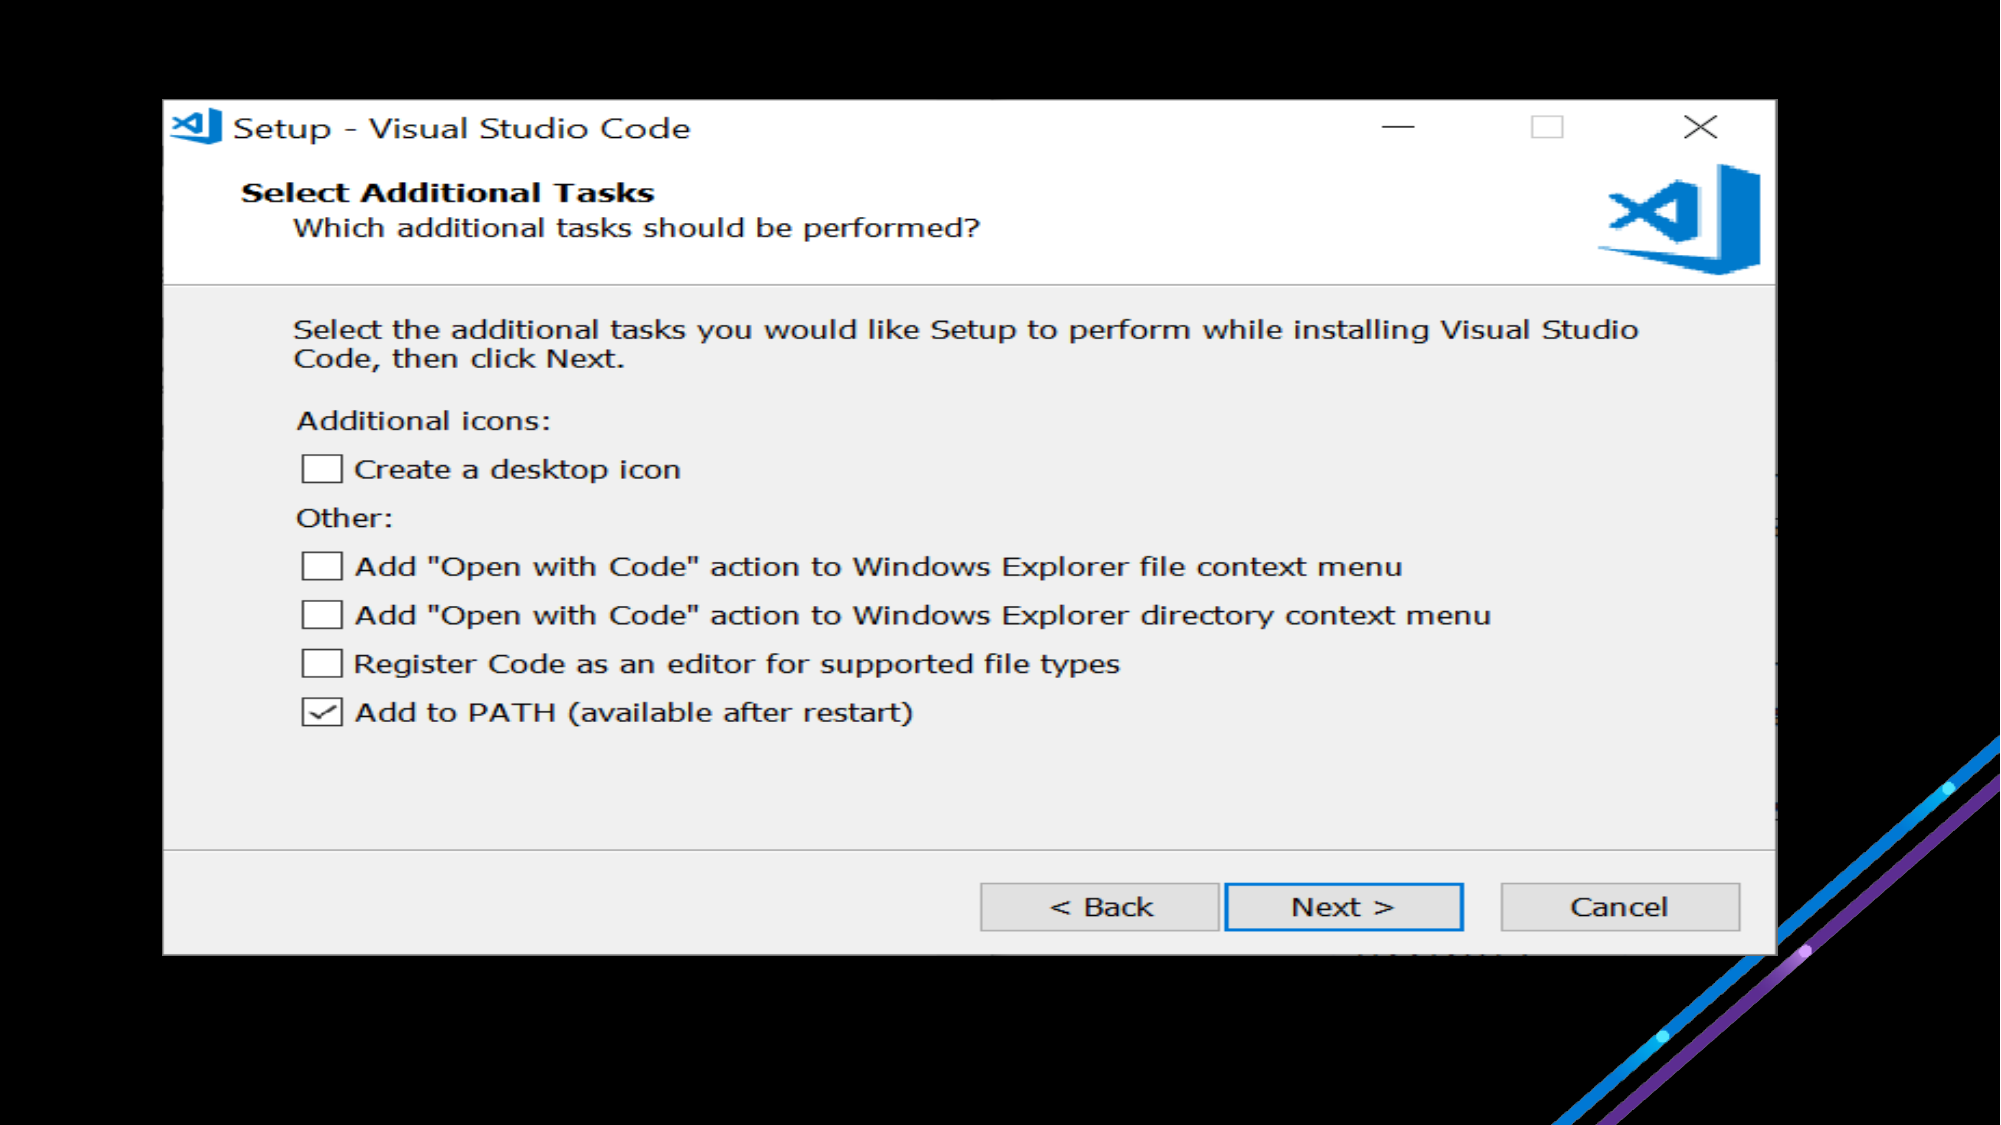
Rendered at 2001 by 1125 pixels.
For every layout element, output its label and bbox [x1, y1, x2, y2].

picture [162, 99, 2001, 1125]
